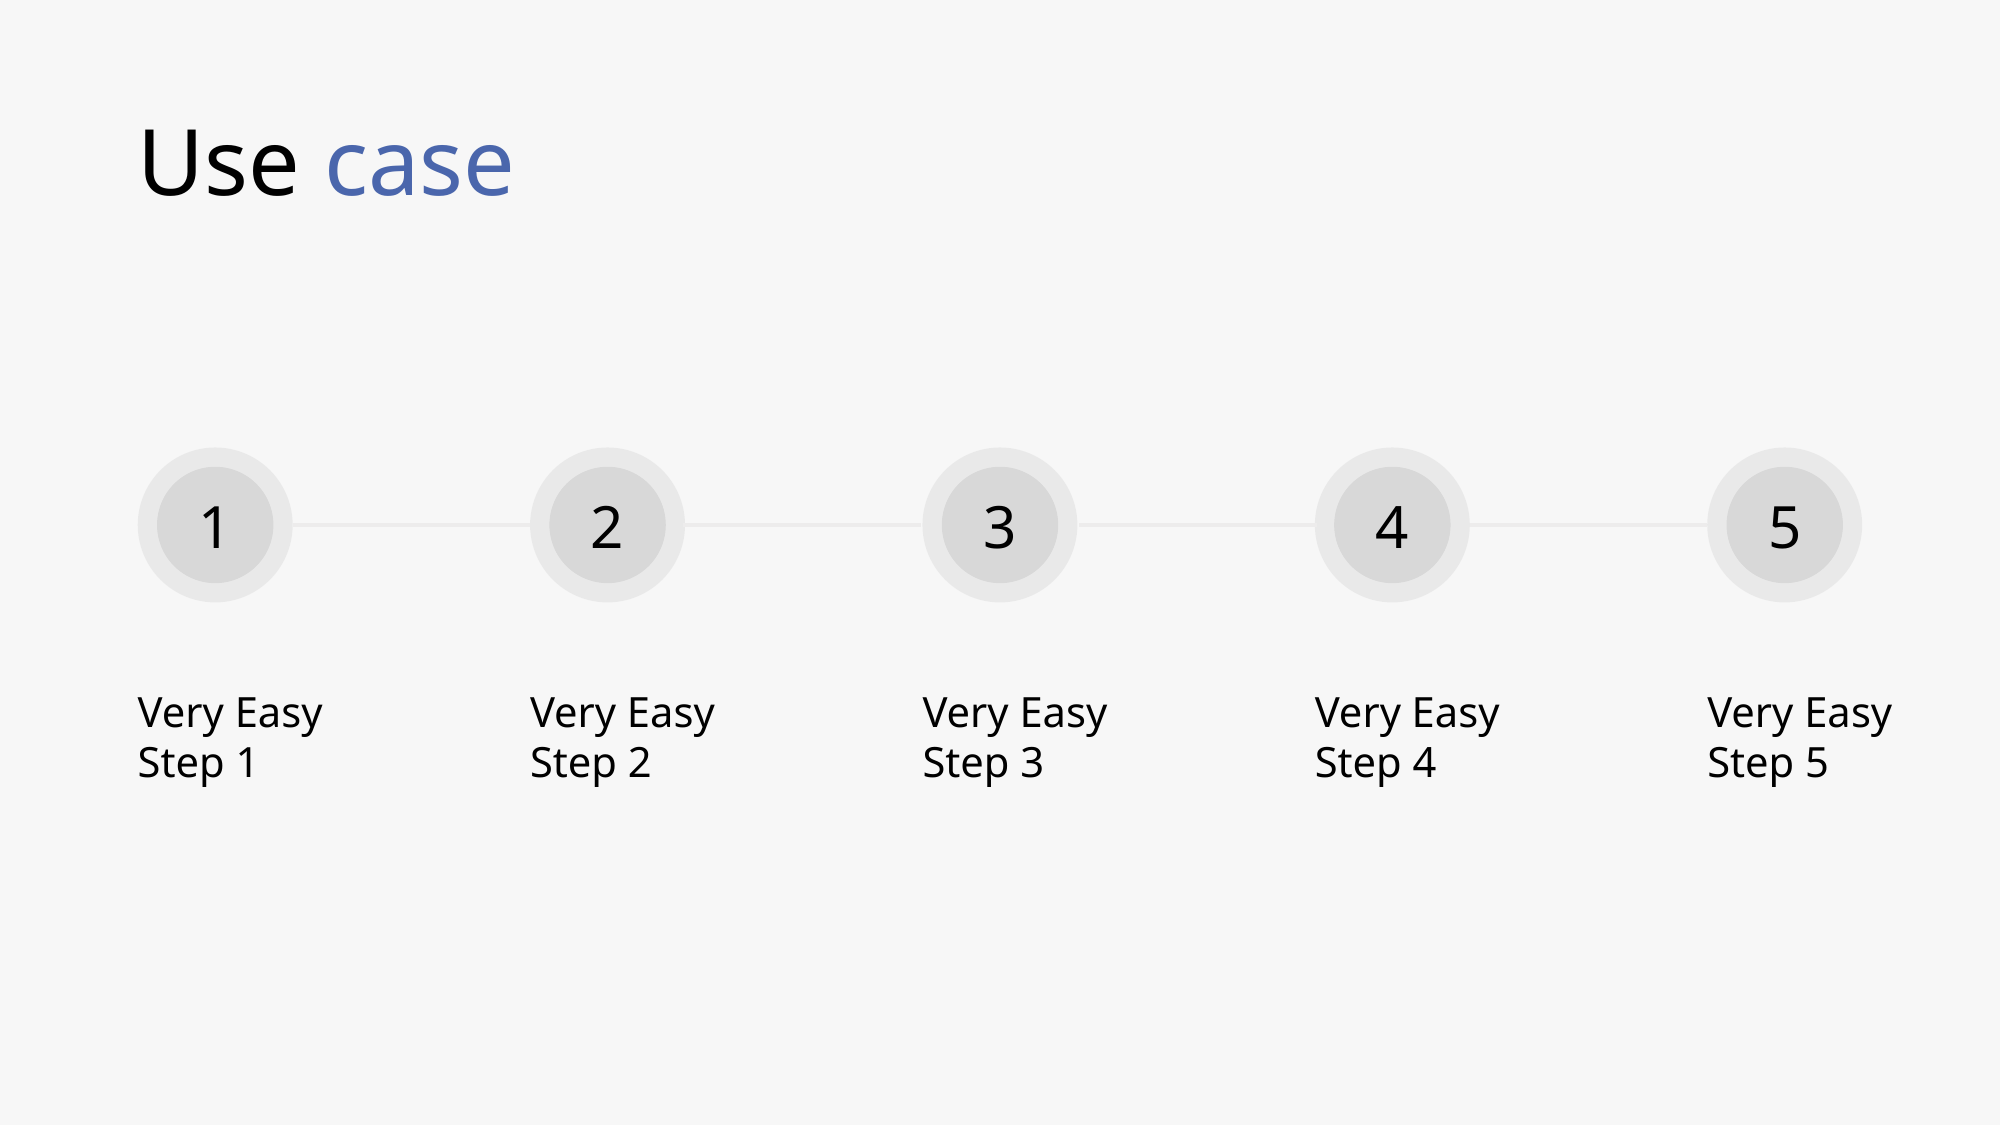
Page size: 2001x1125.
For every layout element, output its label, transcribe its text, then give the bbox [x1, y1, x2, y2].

text_box Very Easy Step 4 [1314, 678, 1569, 794]
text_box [529, 447, 686, 603]
text_box Very Easy Step 2 [530, 761, 784, 794]
list Use case [137, 108, 873, 524]
text_box Very Easy Step 5 [1707, 678, 1962, 794]
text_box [1706, 447, 1863, 603]
list Use case [137, 534, 873, 761]
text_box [137, 447, 293, 603]
text_box Very Easy Step 1 [137, 761, 392, 794]
text_box Very Easy Step 3 [922, 678, 1177, 794]
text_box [922, 447, 1078, 603]
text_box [1314, 447, 1471, 603]
